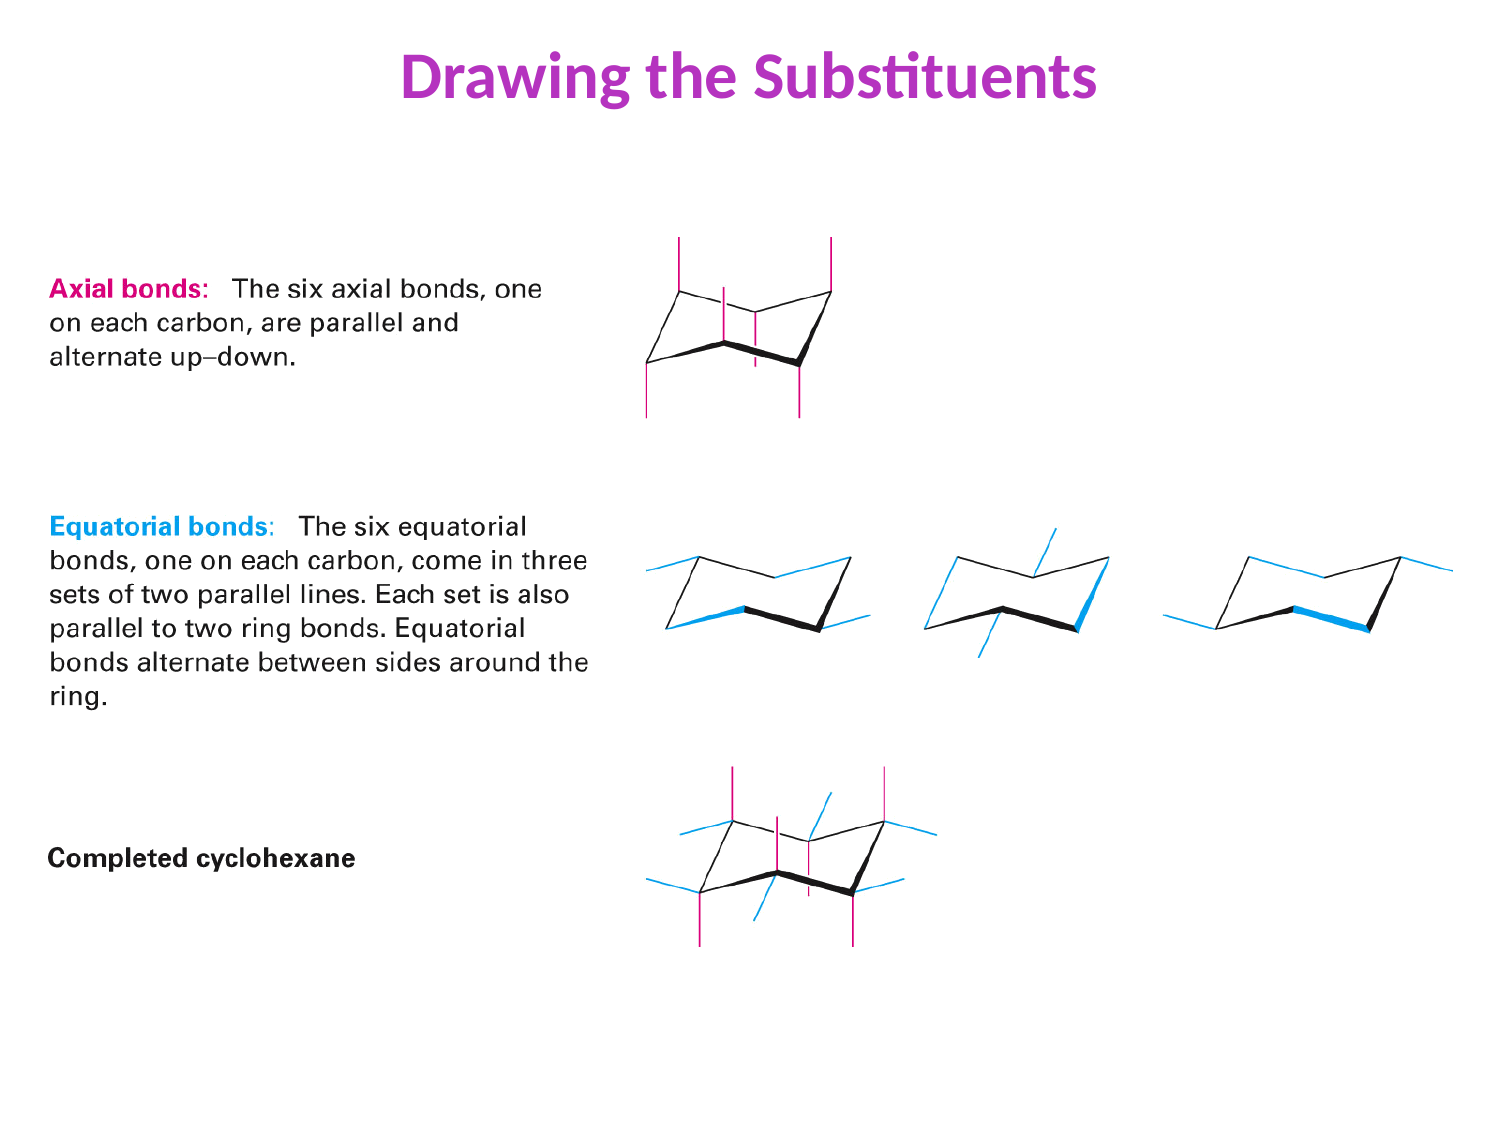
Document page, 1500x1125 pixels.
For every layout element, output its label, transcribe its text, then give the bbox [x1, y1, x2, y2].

text_box Drawing the Substituents [21, 24, 1479, 120]
picture [47, 237, 1453, 947]
